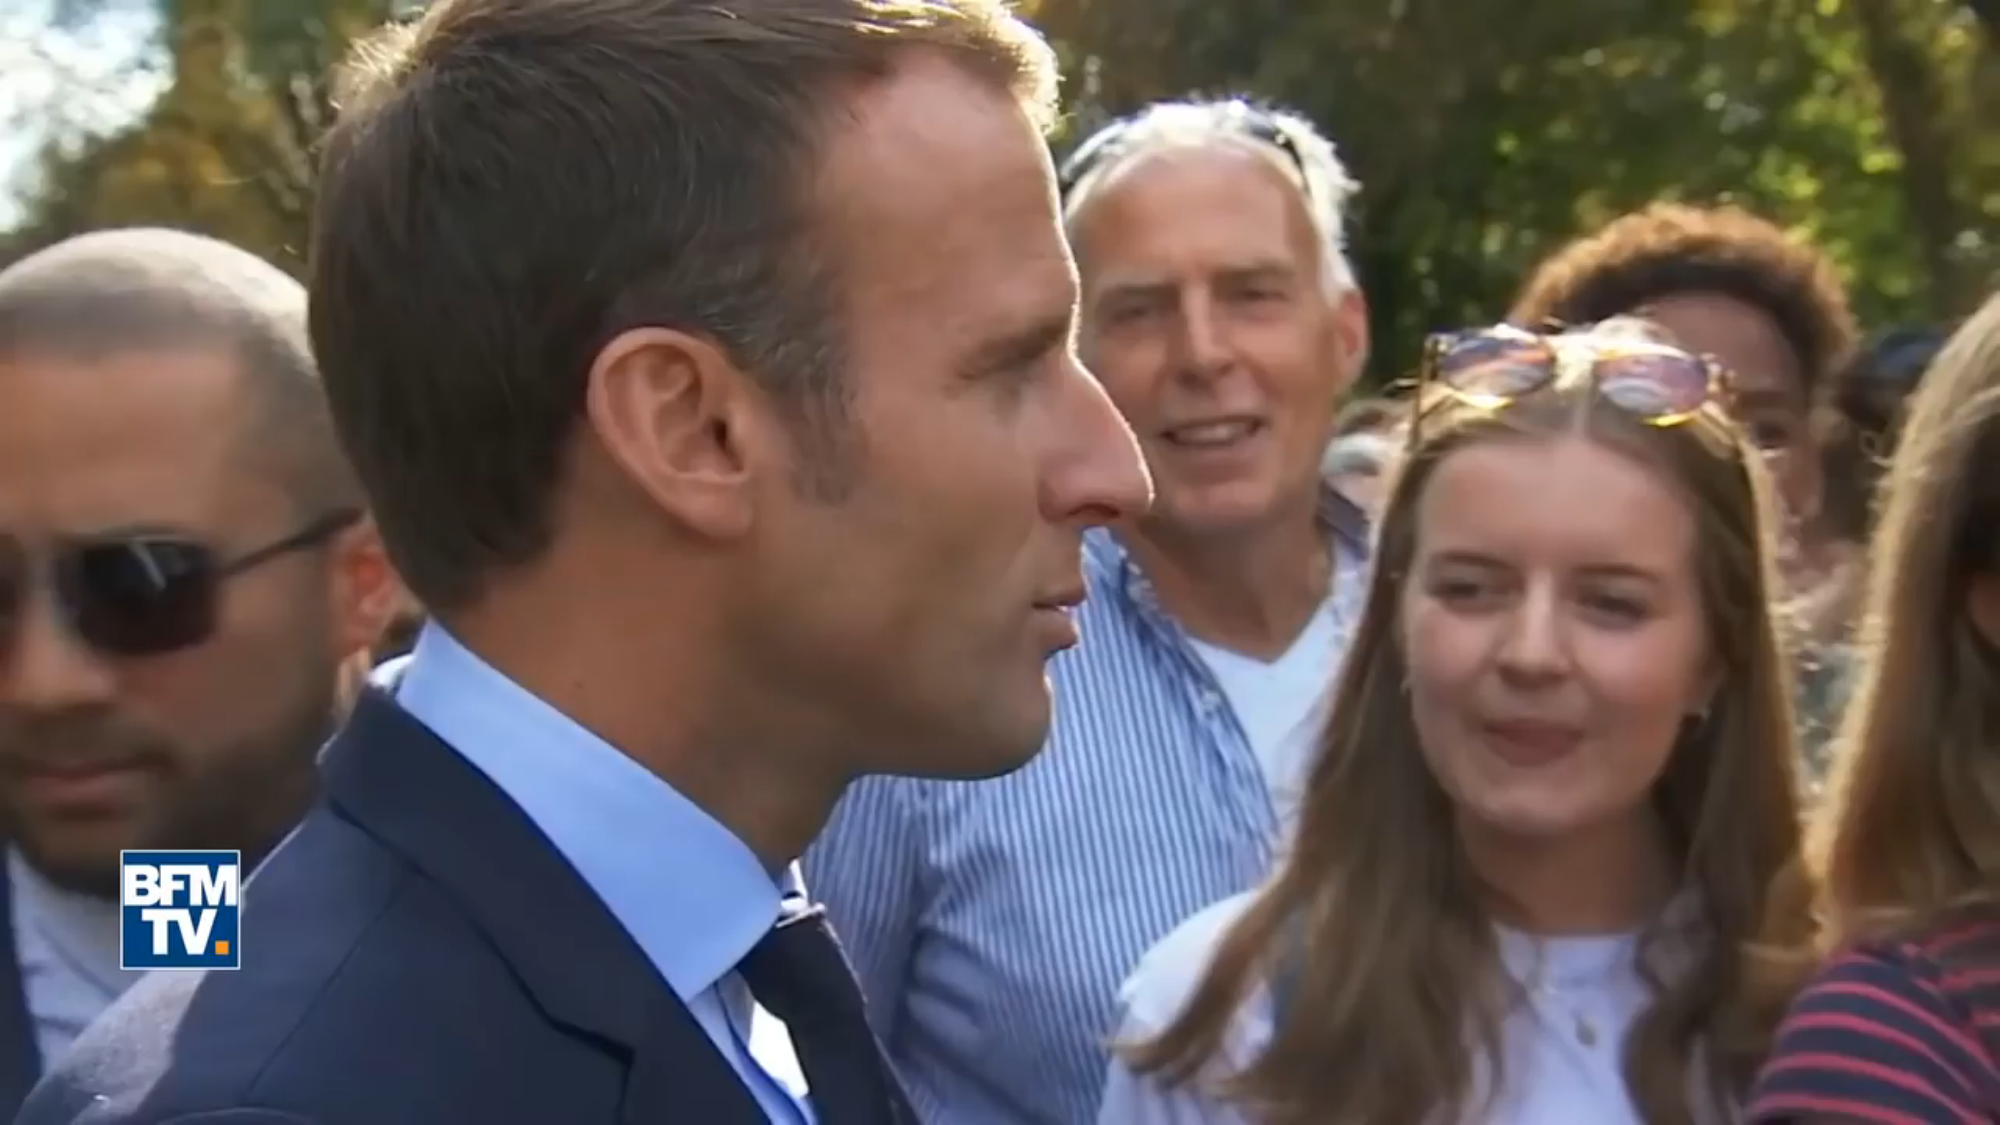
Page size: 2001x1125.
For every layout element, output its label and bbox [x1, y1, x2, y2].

list [0, 0, 2000, 1125]
